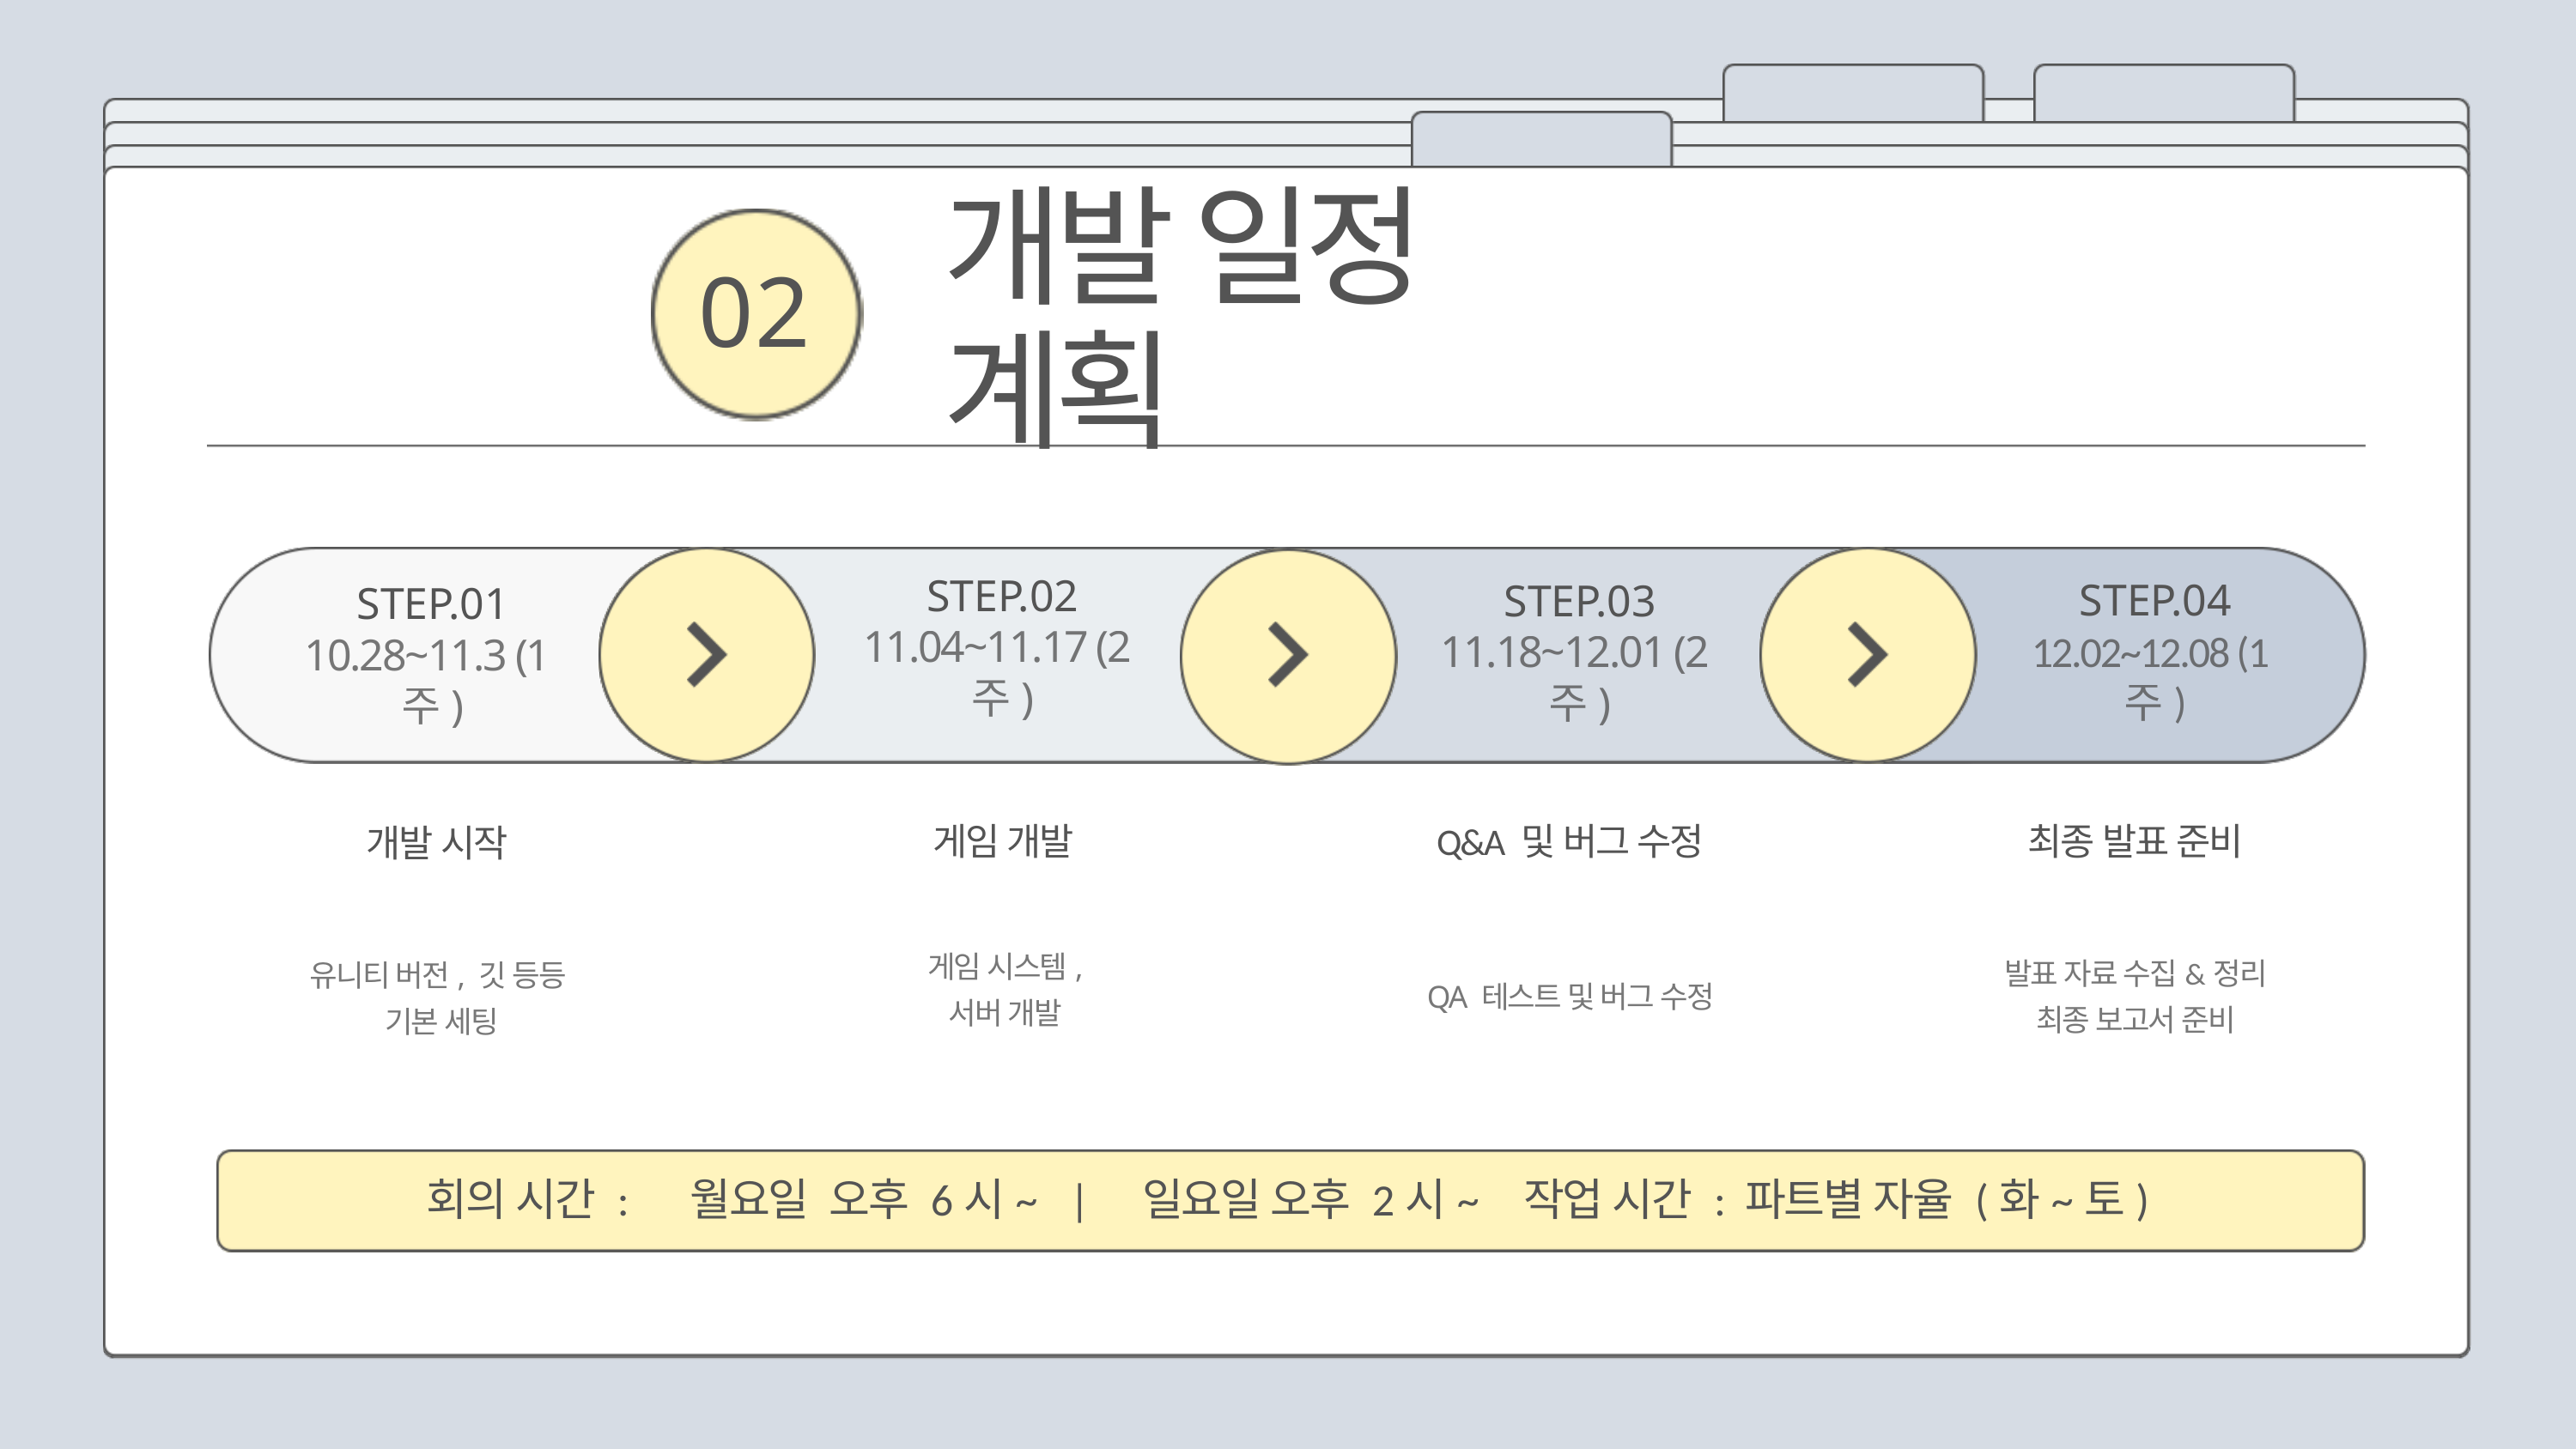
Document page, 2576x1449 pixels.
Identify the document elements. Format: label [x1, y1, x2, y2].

picture [103, 64, 2471, 1360]
